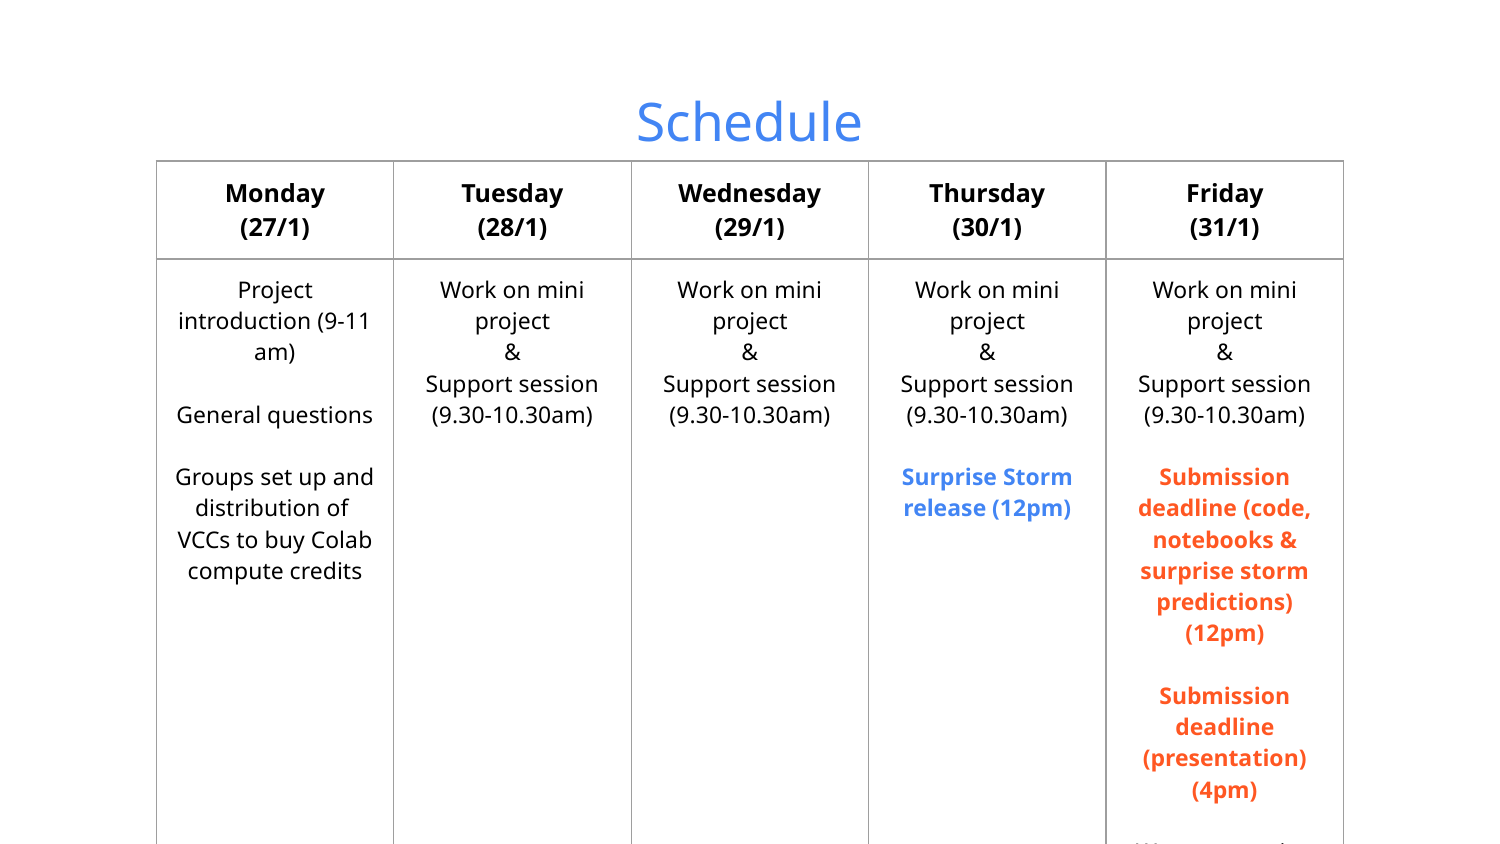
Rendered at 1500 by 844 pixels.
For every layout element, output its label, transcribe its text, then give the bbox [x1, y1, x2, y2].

table_cell Work on mini project & Support session (9.30-10.30am) [632, 260, 868, 844]
table_cell Work on mini project & Support session (9.30-10.30am) [394, 260, 631, 844]
title Schedule [51, 72, 1449, 167]
table_header Tuesday (28/1) [394, 162, 631, 258]
table_header Monday (27/1) [157, 162, 393, 258]
table_cell Work on mini project & Support session (9.30-10.30am) Submission deadline (code, notebooks & surprise storm predictions) (12pm) Submission deadline (presentation) (4pm) Wrap up session 4pm [1107, 260, 1343, 844]
table_cell Work on mini project & Support session (9.30-10.30am) Surprise Storm release (12pm) [869, 260, 1105, 844]
table_header Friday (31/1) [1107, 162, 1343, 258]
table_header Wednesday (29/1) [632, 162, 868, 258]
table_cell Project introduction (9-11 am) General questions Groups set up and distribution of VCCs to buy Colab compute credits [157, 260, 393, 844]
table_header Thursday (30/1) [869, 162, 1105, 258]
